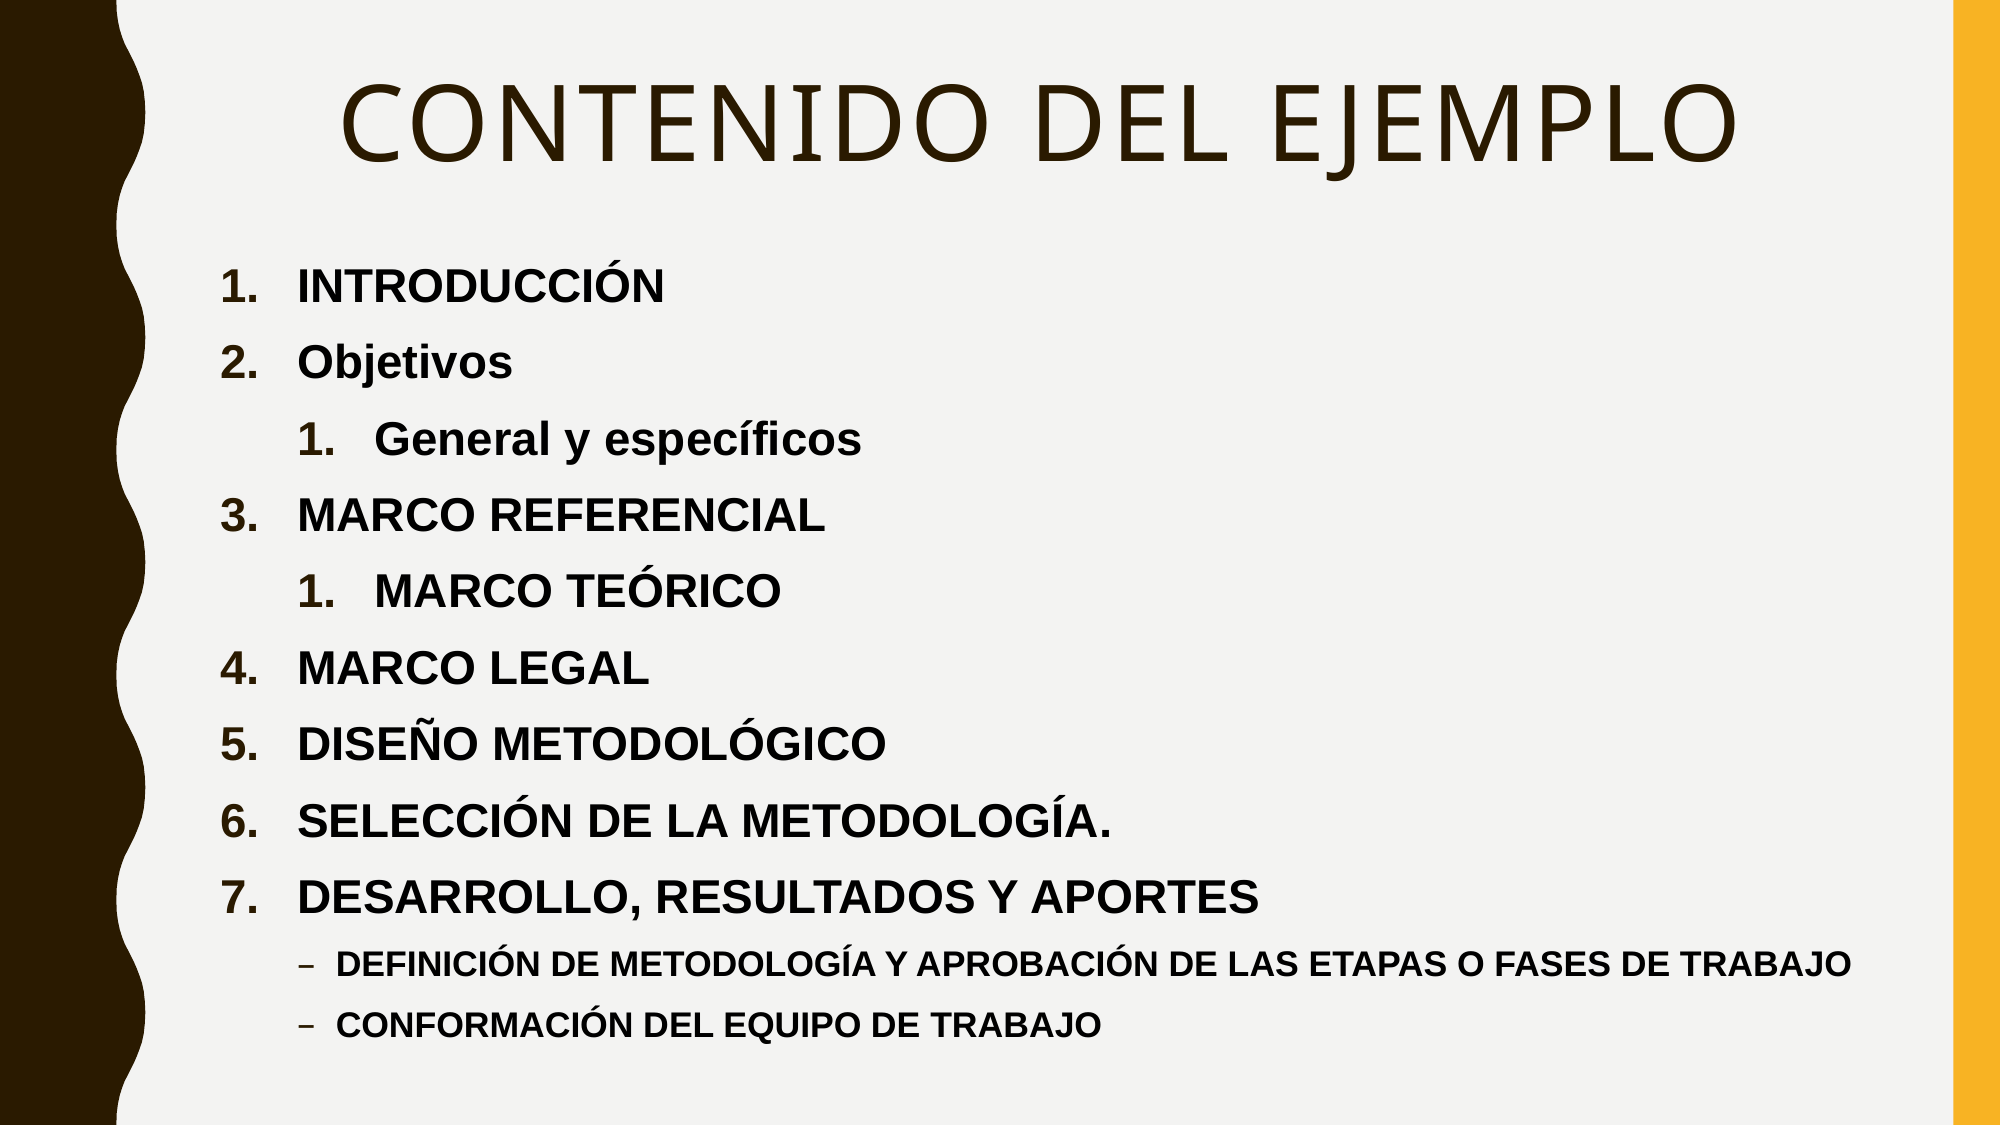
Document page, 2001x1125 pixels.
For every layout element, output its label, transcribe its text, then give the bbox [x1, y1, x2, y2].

title cOntenido del ejemplo [205, 62, 1875, 199]
list INTRODUCCIÓN Objetivos General y específicos MARCO REFERENCIAL MARCO TEÓRICO MARCO LEGAL DISEÑO METODOLÓGICO SELECCIÓN DE LA METODOLOGÍA. DESARROLLO, RESULTADOS Y APORTES DEFINICIÓN DE METODOLOGÍA Y APROBACIÓN DE LAS ETAPAS O FASES DE TRABAJO CONFORMACIÓN DEL EQUIPO DE TRABAJO [205, 241, 1875, 1063]
